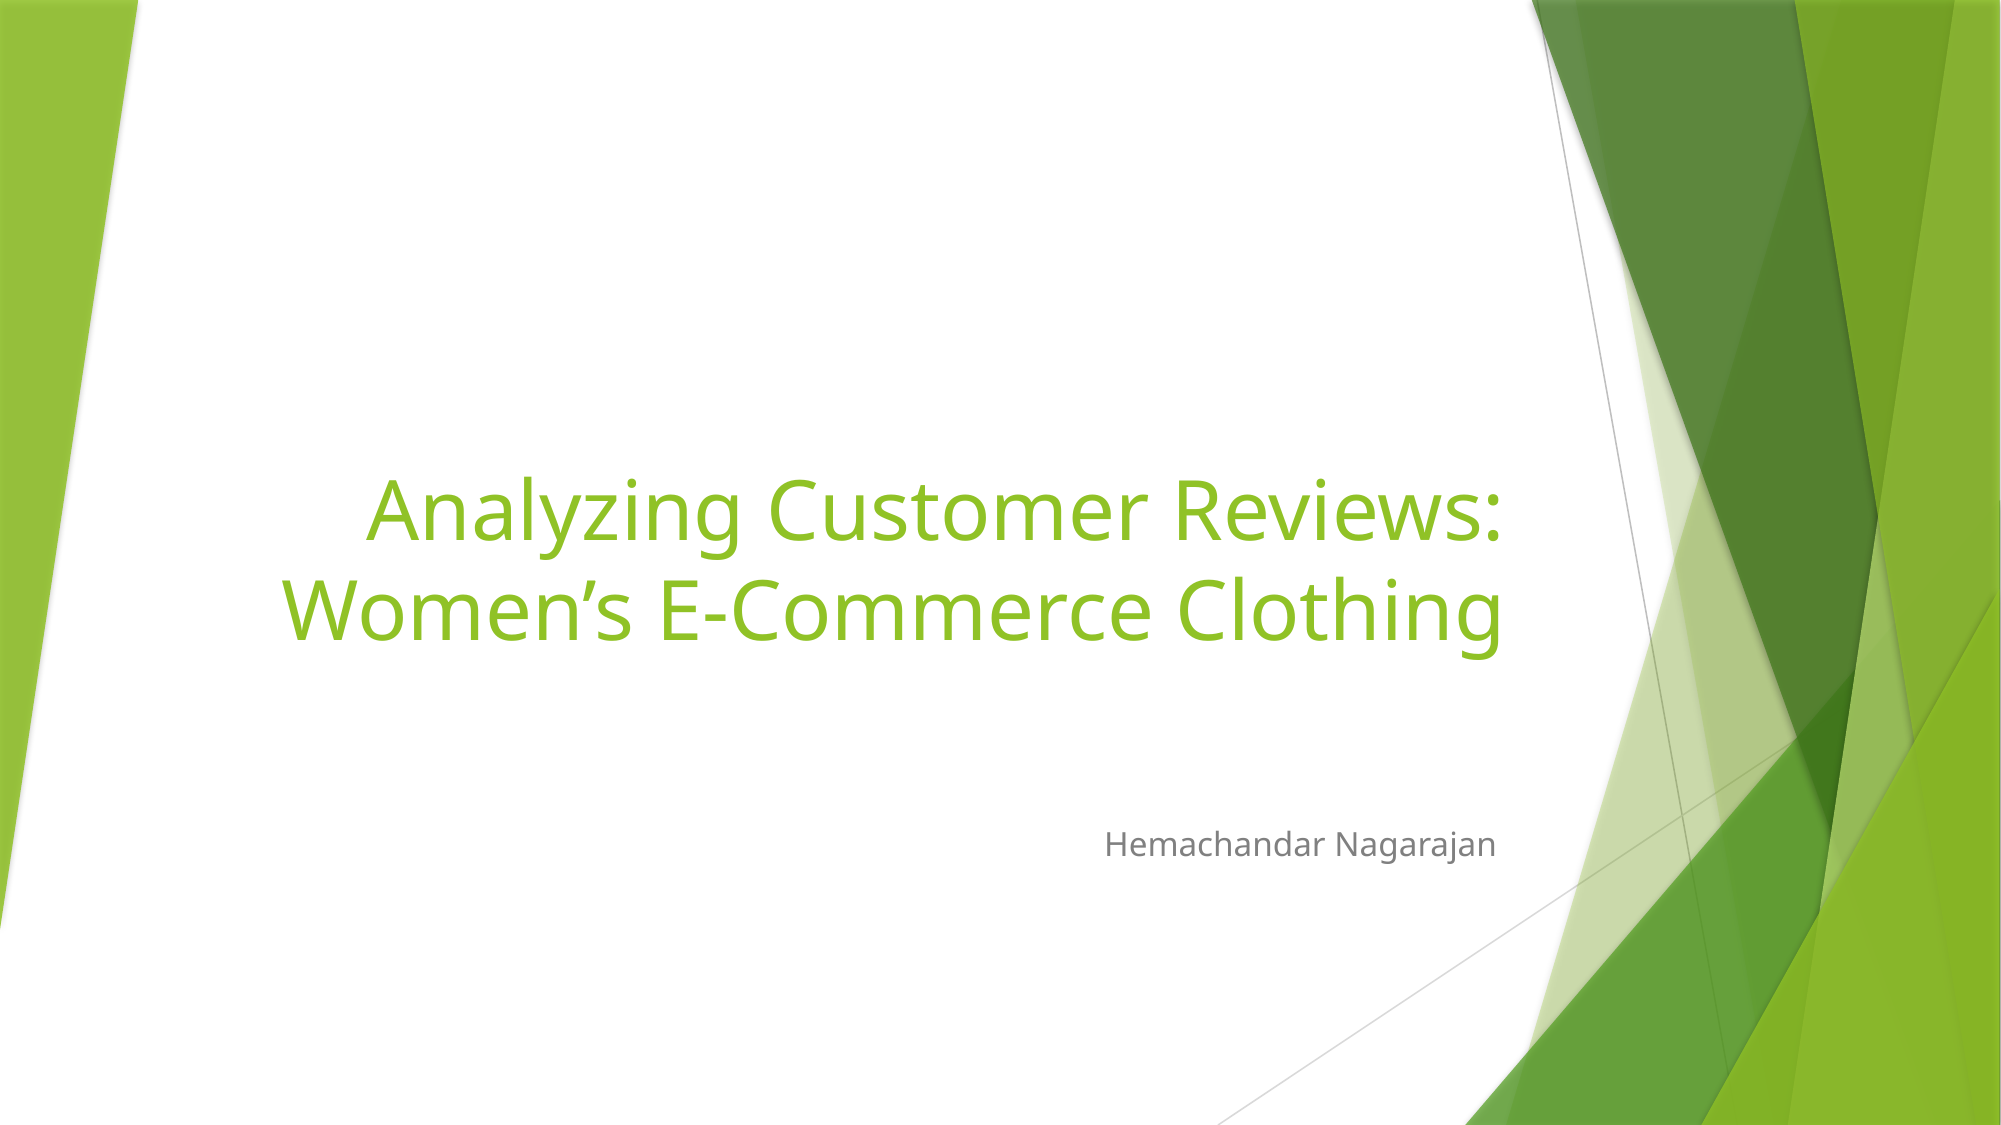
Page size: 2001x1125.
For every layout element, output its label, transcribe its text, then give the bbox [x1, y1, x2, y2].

subtitle Hemachandar Nagarajan [206, 683, 1522, 980]
title Analyzing Customer Reviews: Women’s E-Commerce Clothing [247, 394, 1522, 665]
